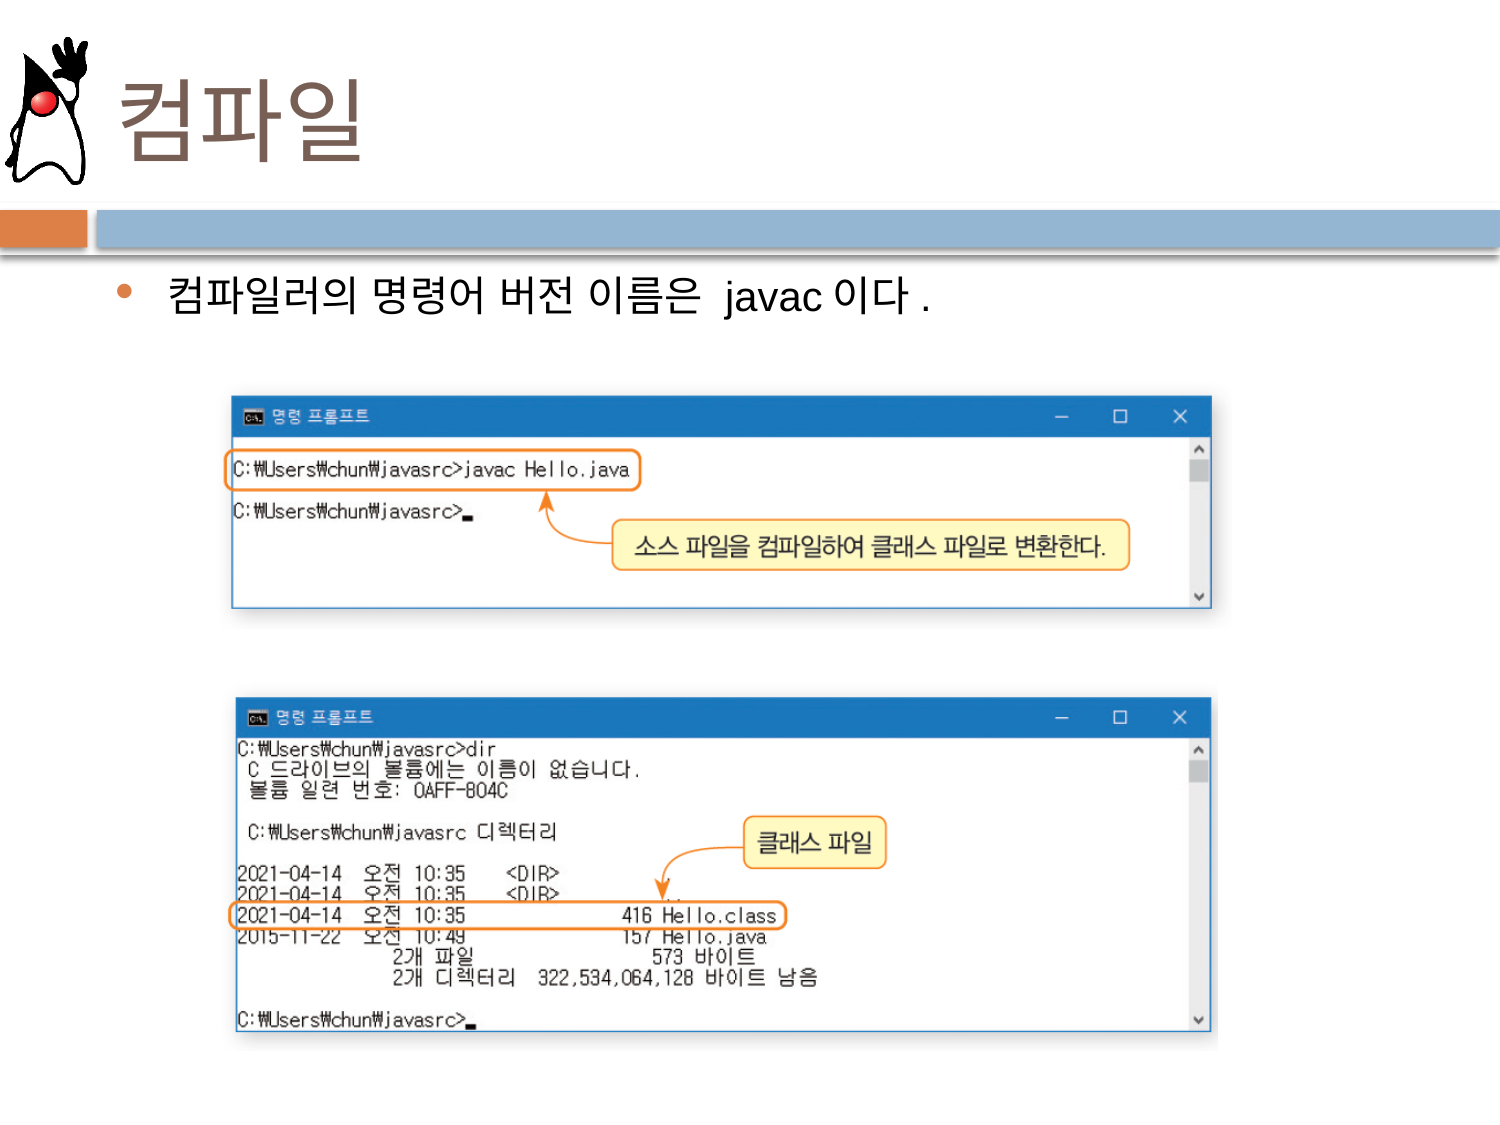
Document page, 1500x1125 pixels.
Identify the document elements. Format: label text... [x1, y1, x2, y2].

title 컴파일 [100, 37, 1438, 200]
picture [5, 37, 88, 185]
list 컴파일러의 명령어 버전 이름은 javac이다. [100, 262, 1438, 1000]
picture [207, 370, 1233, 629]
picture [207, 674, 1218, 1051]
